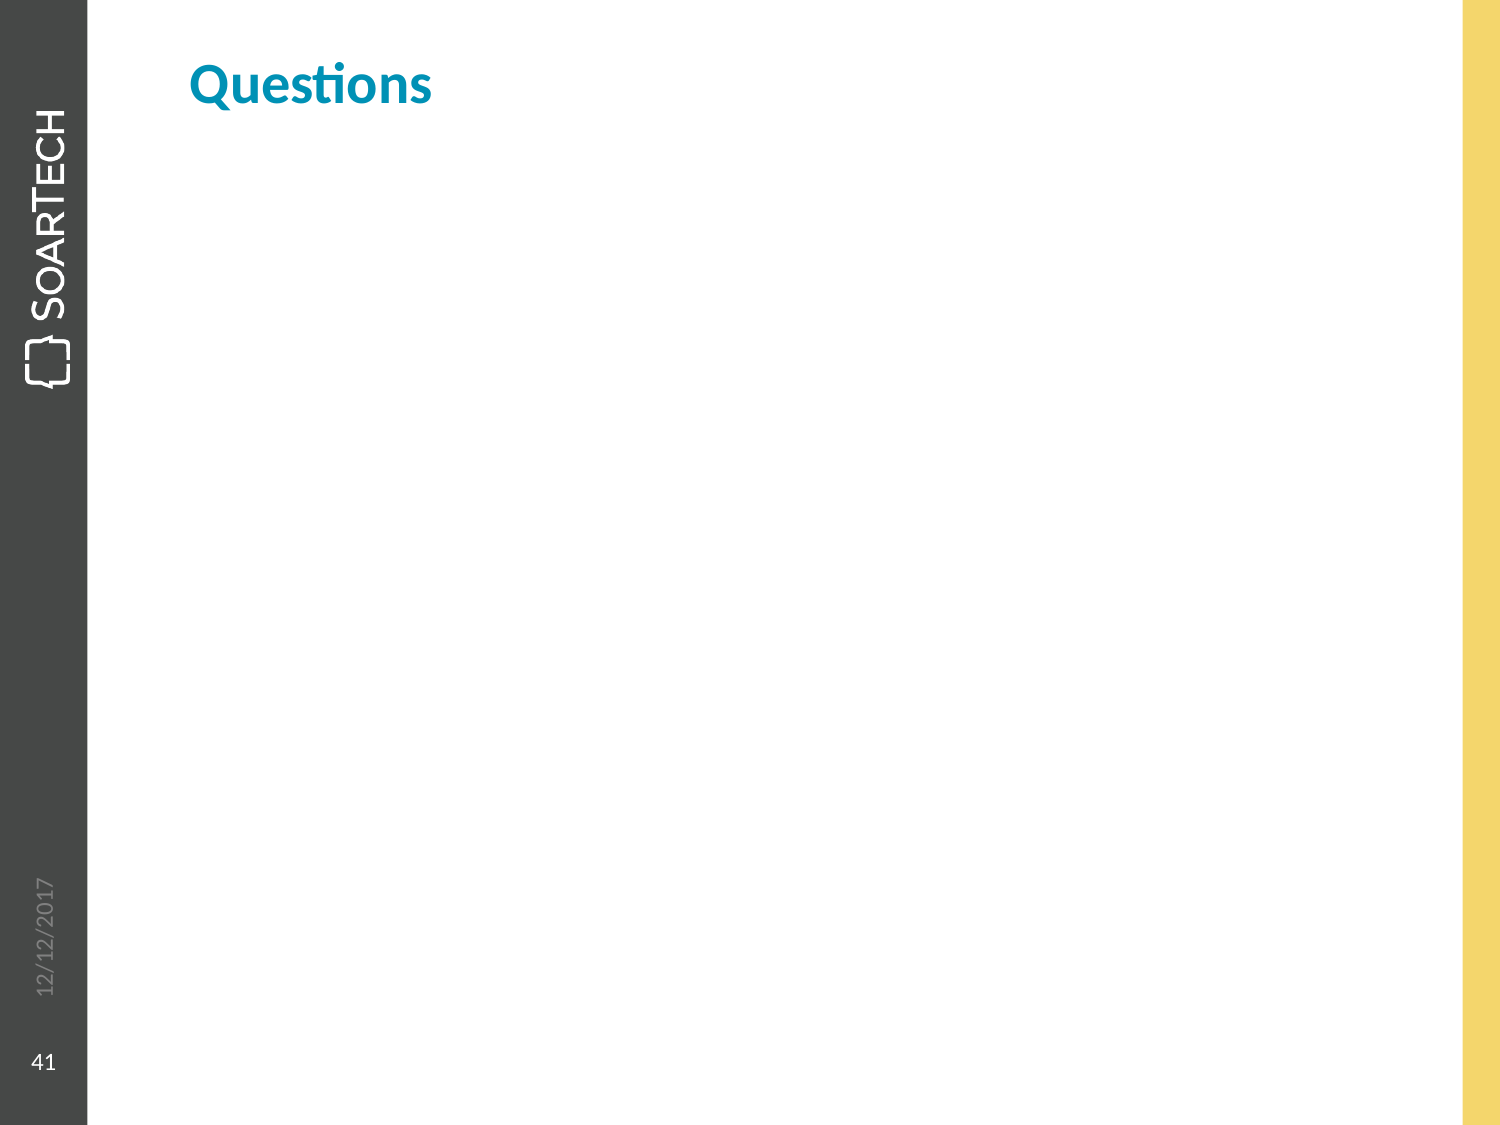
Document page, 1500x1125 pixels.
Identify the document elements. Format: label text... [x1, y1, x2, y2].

slide_number 41 [0, 1037, 88, 1088]
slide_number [20, 862, 71, 1026]
picture [25, 111, 70, 389]
title Questions [174, 37, 1388, 138]
